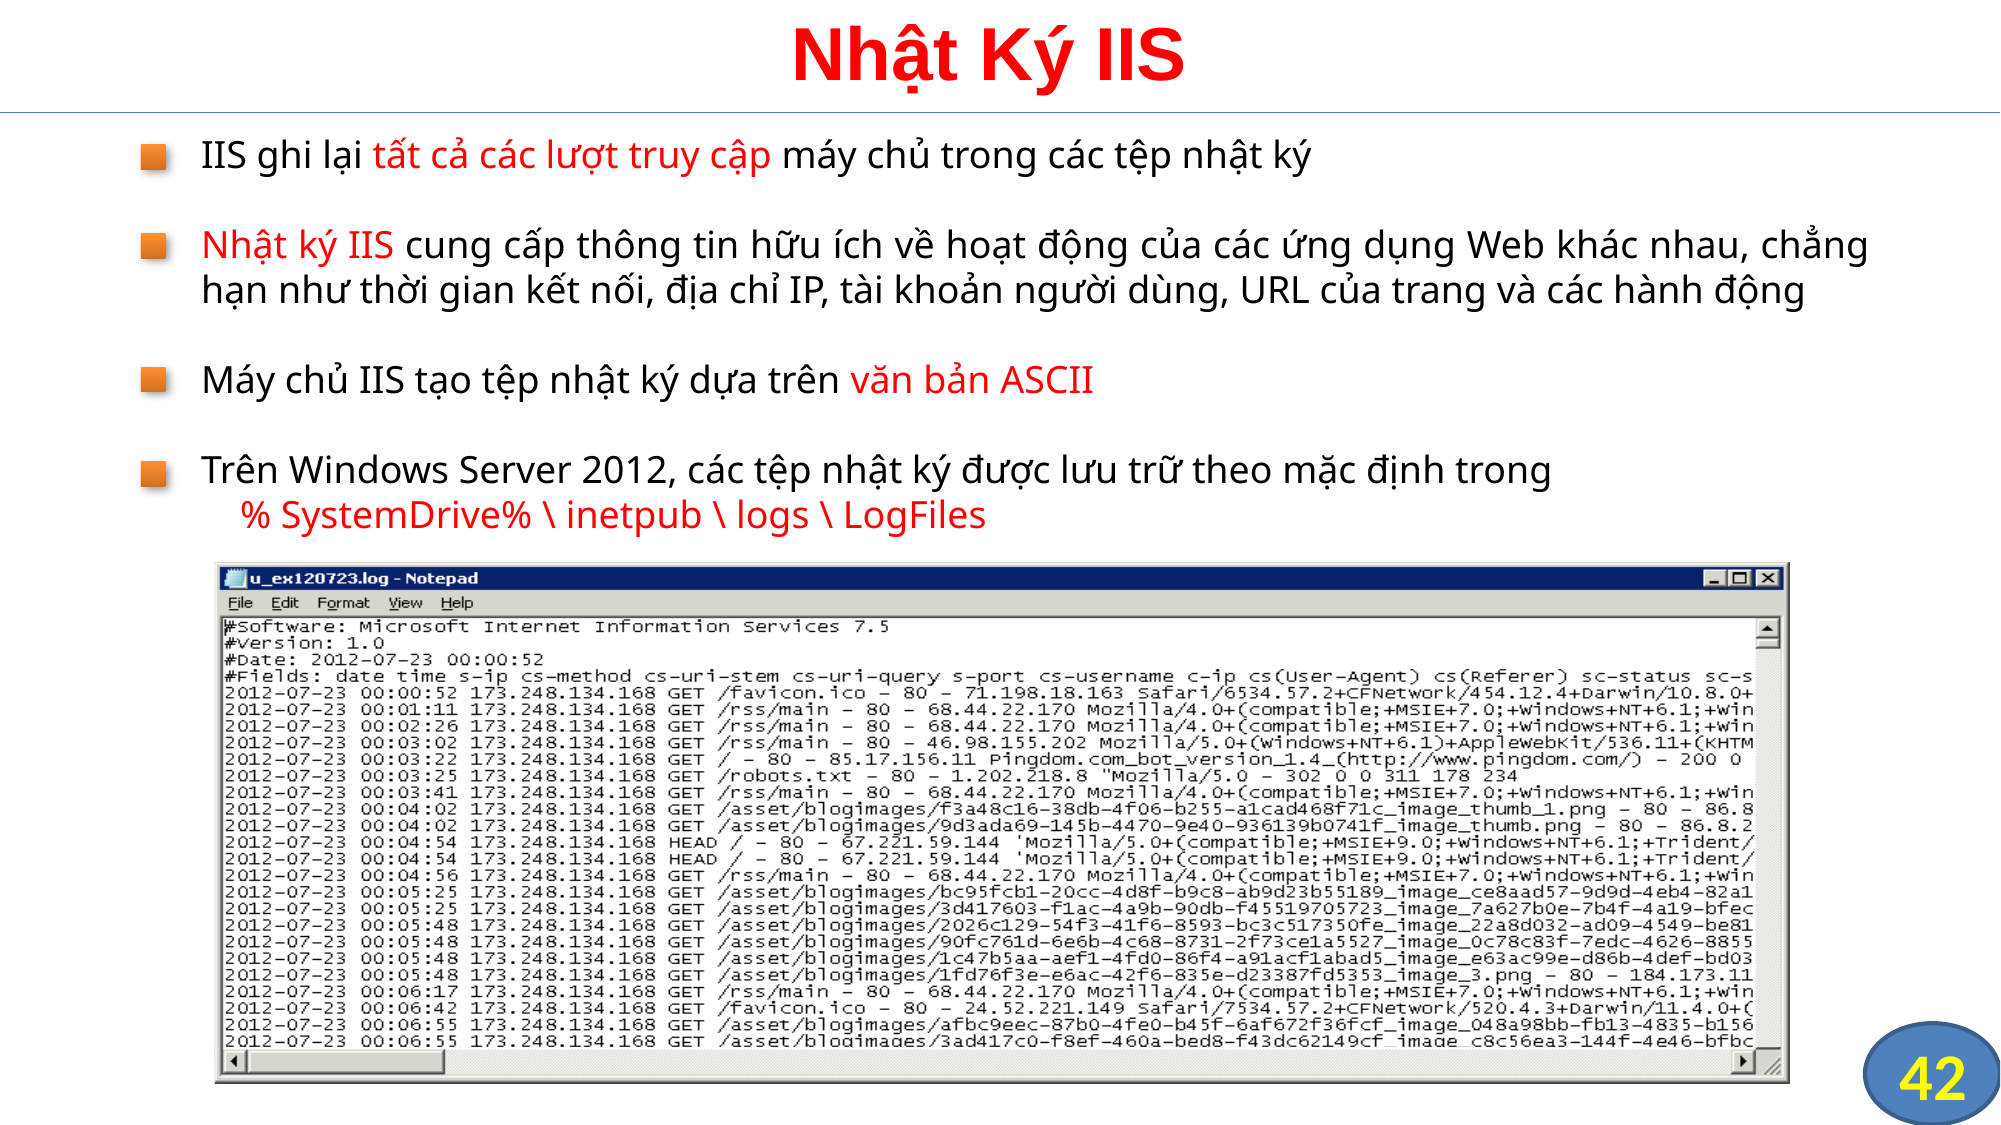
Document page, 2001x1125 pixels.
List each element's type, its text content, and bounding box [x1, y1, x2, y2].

picture [214, 562, 1791, 1084]
text_box [140, 461, 166, 487]
text_box [140, 144, 166, 170]
slide_number 42 [1866, 1023, 2000, 1125]
text_box [140, 367, 166, 392]
text_box Nhật Ký IIS [50, 0, 1950, 103]
text_box IIS ghi lại tất cả các lượt truy cập máy chủ trong các tệp nhật ký Nhật ký IIS cung cấp thông tin hữu ích về hoạt động của các ứng dụng Web khác nhau, chẳng hạn như thời gian kết nối, địa chỉ IP, tài khoản người dùng, URL của trang và các hành động Máy chủ IIS tạo tệp nhật ký dựa trên văn bản ASCII Trên Windows Server 2012, các tệp nhật ký được lưu trữ theo mặc định trong % SystemDrive% \ inetpub \ logs \ LogFiles [186, 123, 1886, 544]
text_box [140, 233, 166, 259]
